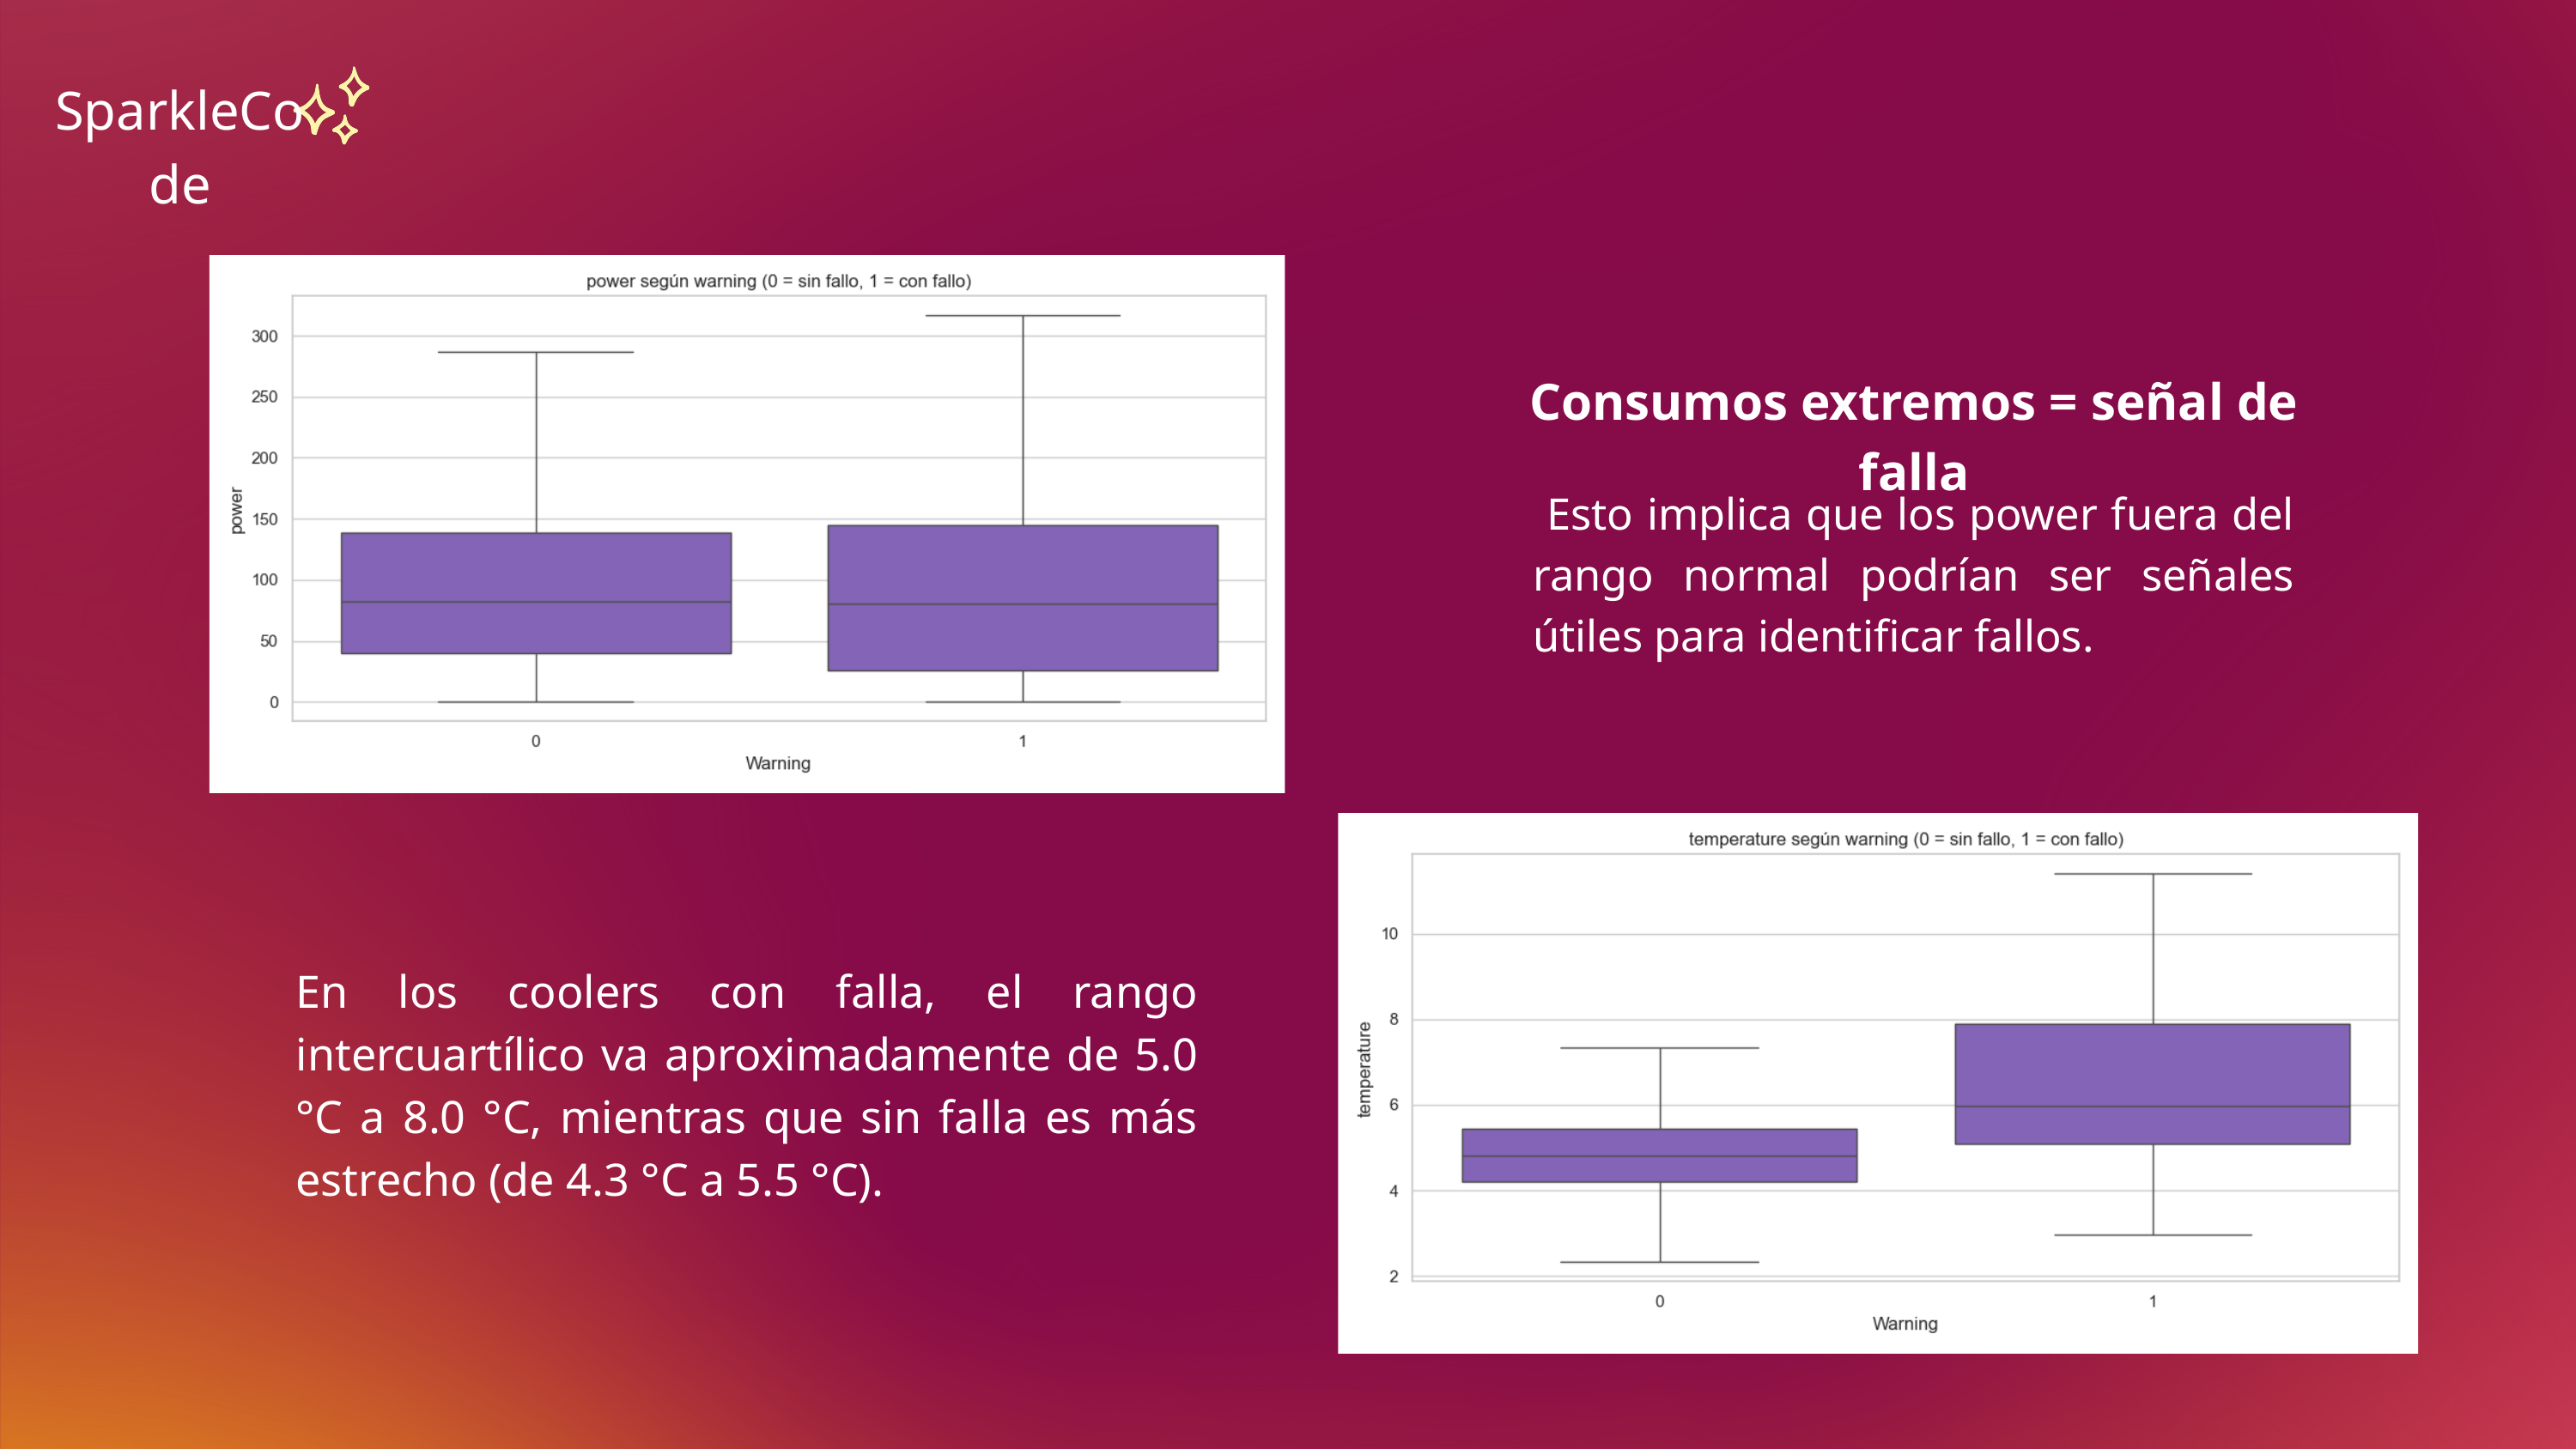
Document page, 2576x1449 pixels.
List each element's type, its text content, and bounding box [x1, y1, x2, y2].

text_box En los coolers con falla, el rango intercuartílico va aproximadamente de 5.0 °C a 8.0 °C, mientras que sin falla es más estrecho (de 4.3 °C a 5.5 °C). [295, 954, 1199, 1205]
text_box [49, 65, 370, 145]
text_box [1338, 813, 2419, 1354]
text_box Consumos extremos = señal de falla [1479, 360, 2349, 500]
text_box [0, 0, 2576, 1449]
text_box Esto implica que los power fuera del rango normal podrían ser señales útiles para identificar fallos. [1533, 500, 2295, 661]
text_box [209, 255, 1285, 793]
